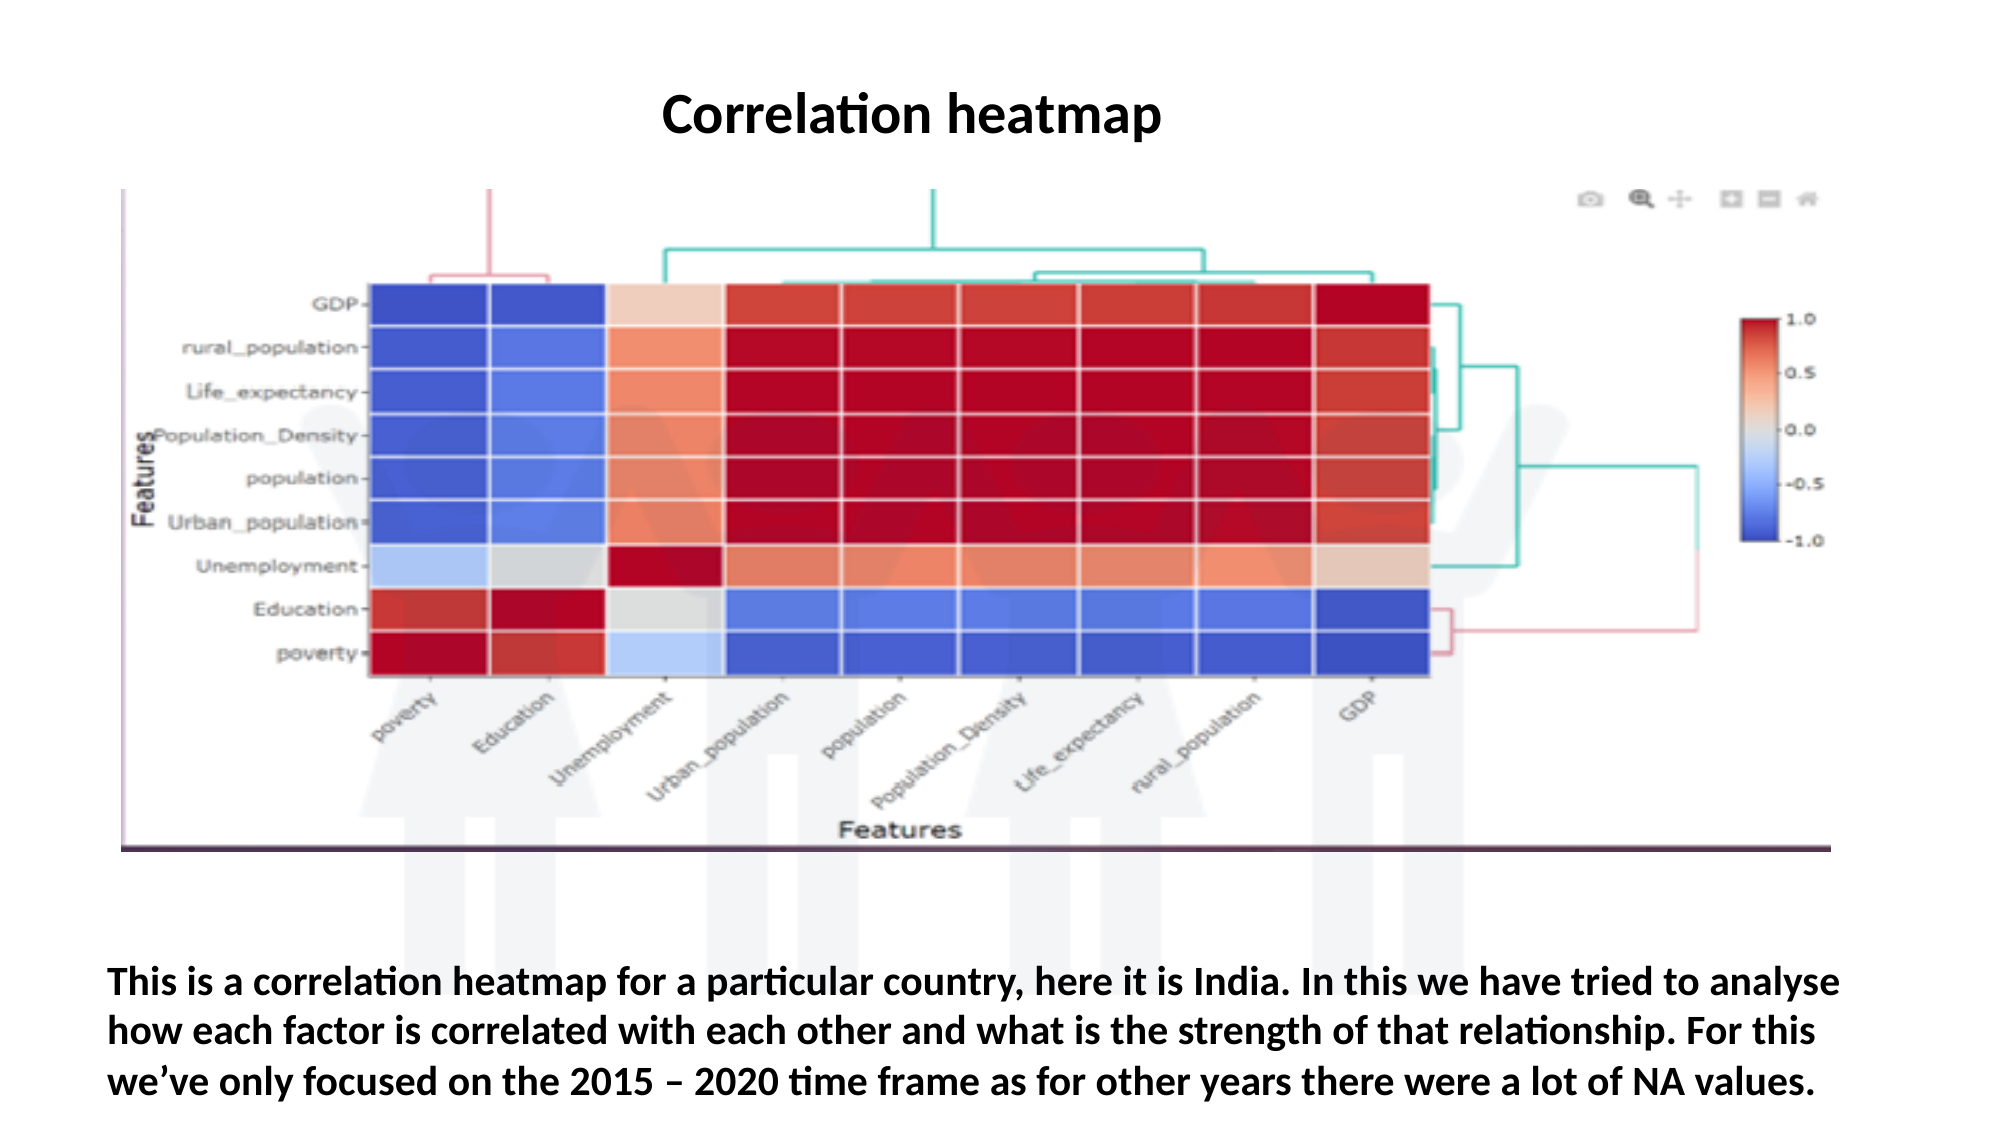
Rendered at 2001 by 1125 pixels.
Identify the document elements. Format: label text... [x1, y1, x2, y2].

text_box This is a correlation heatmap for a particular country, here it is India. In this we have tried to analyse how each factor is correlated with each other and what is the strength of that relationship. For this we’ve only focused on the 2015 – 2020 time frame as for other years there were a lot of NA values. [1662, 946, 1908, 1125]
text_box Correlation heatmap [288, 67, 1537, 153]
picture [121, 189, 1831, 1125]
text_box This is a correlation heatmap for a particular country, here it is India. In this we have tried to analyse how each factor is correlated with each other and what is the strength of that relationship. For this we’ve only focused on the 2015 – 2020 time frame as for other years there were a lot of NA values. [92, 946, 209, 1125]
